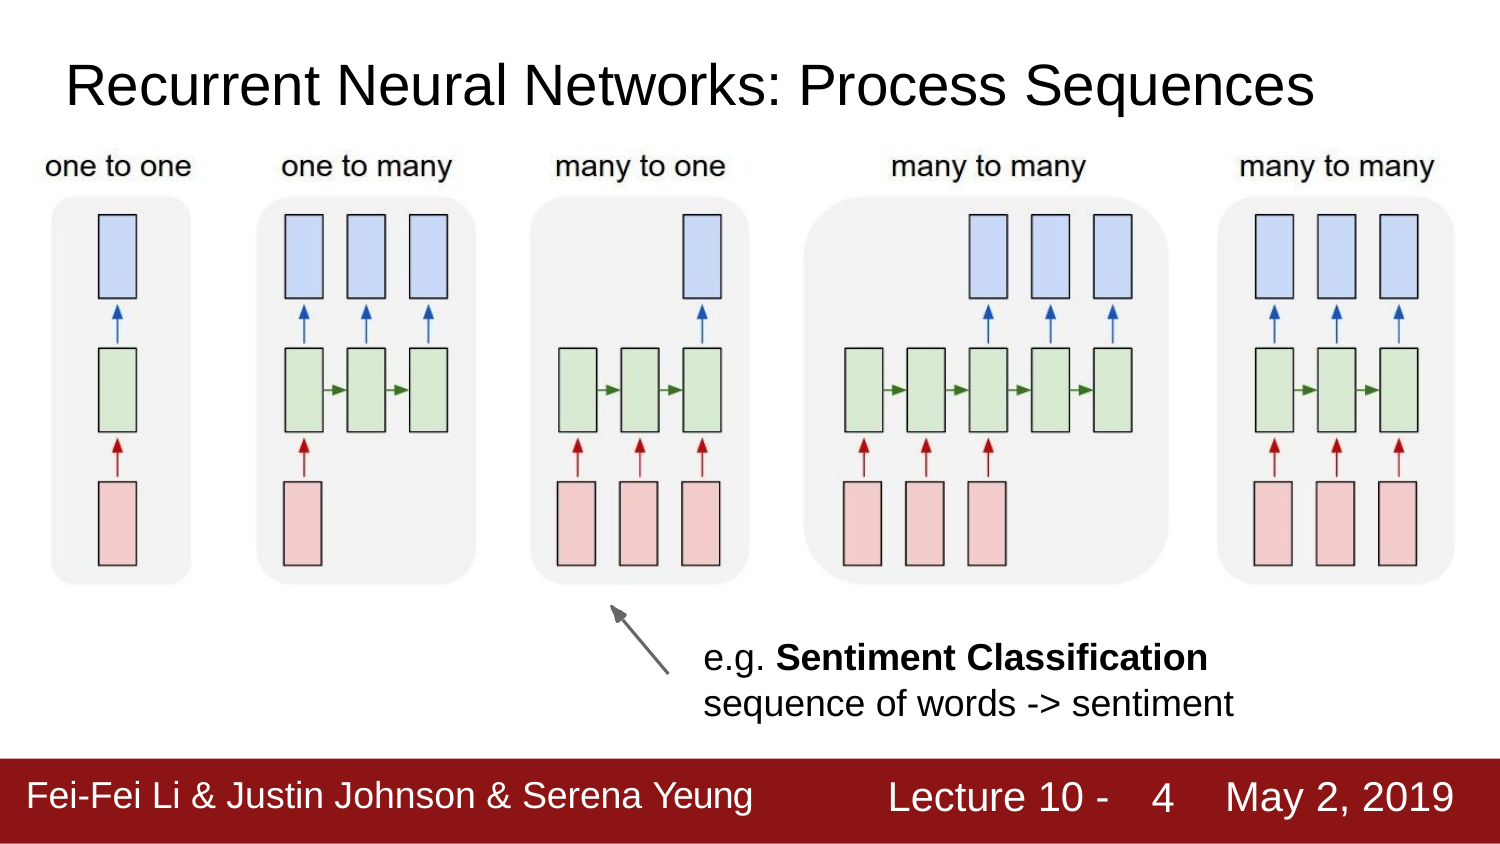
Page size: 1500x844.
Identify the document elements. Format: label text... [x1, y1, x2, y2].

footer Lecture 10 - [885, 771, 1113, 844]
text_box e.g. Sentiment Classification sequence of words -> sentiment [701, 631, 1238, 724]
text_box Fei-Fei Li & Justin Johnson & Serena Yeung [23, 772, 761, 817]
text_box [610, 605, 627, 623]
title Recurrent Neural Networks: Process Sequences [62, 45, 1320, 189]
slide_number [1223, 771, 1457, 844]
text_box 4 [1147, 773, 1203, 822]
text_box [32, 148, 1458, 588]
